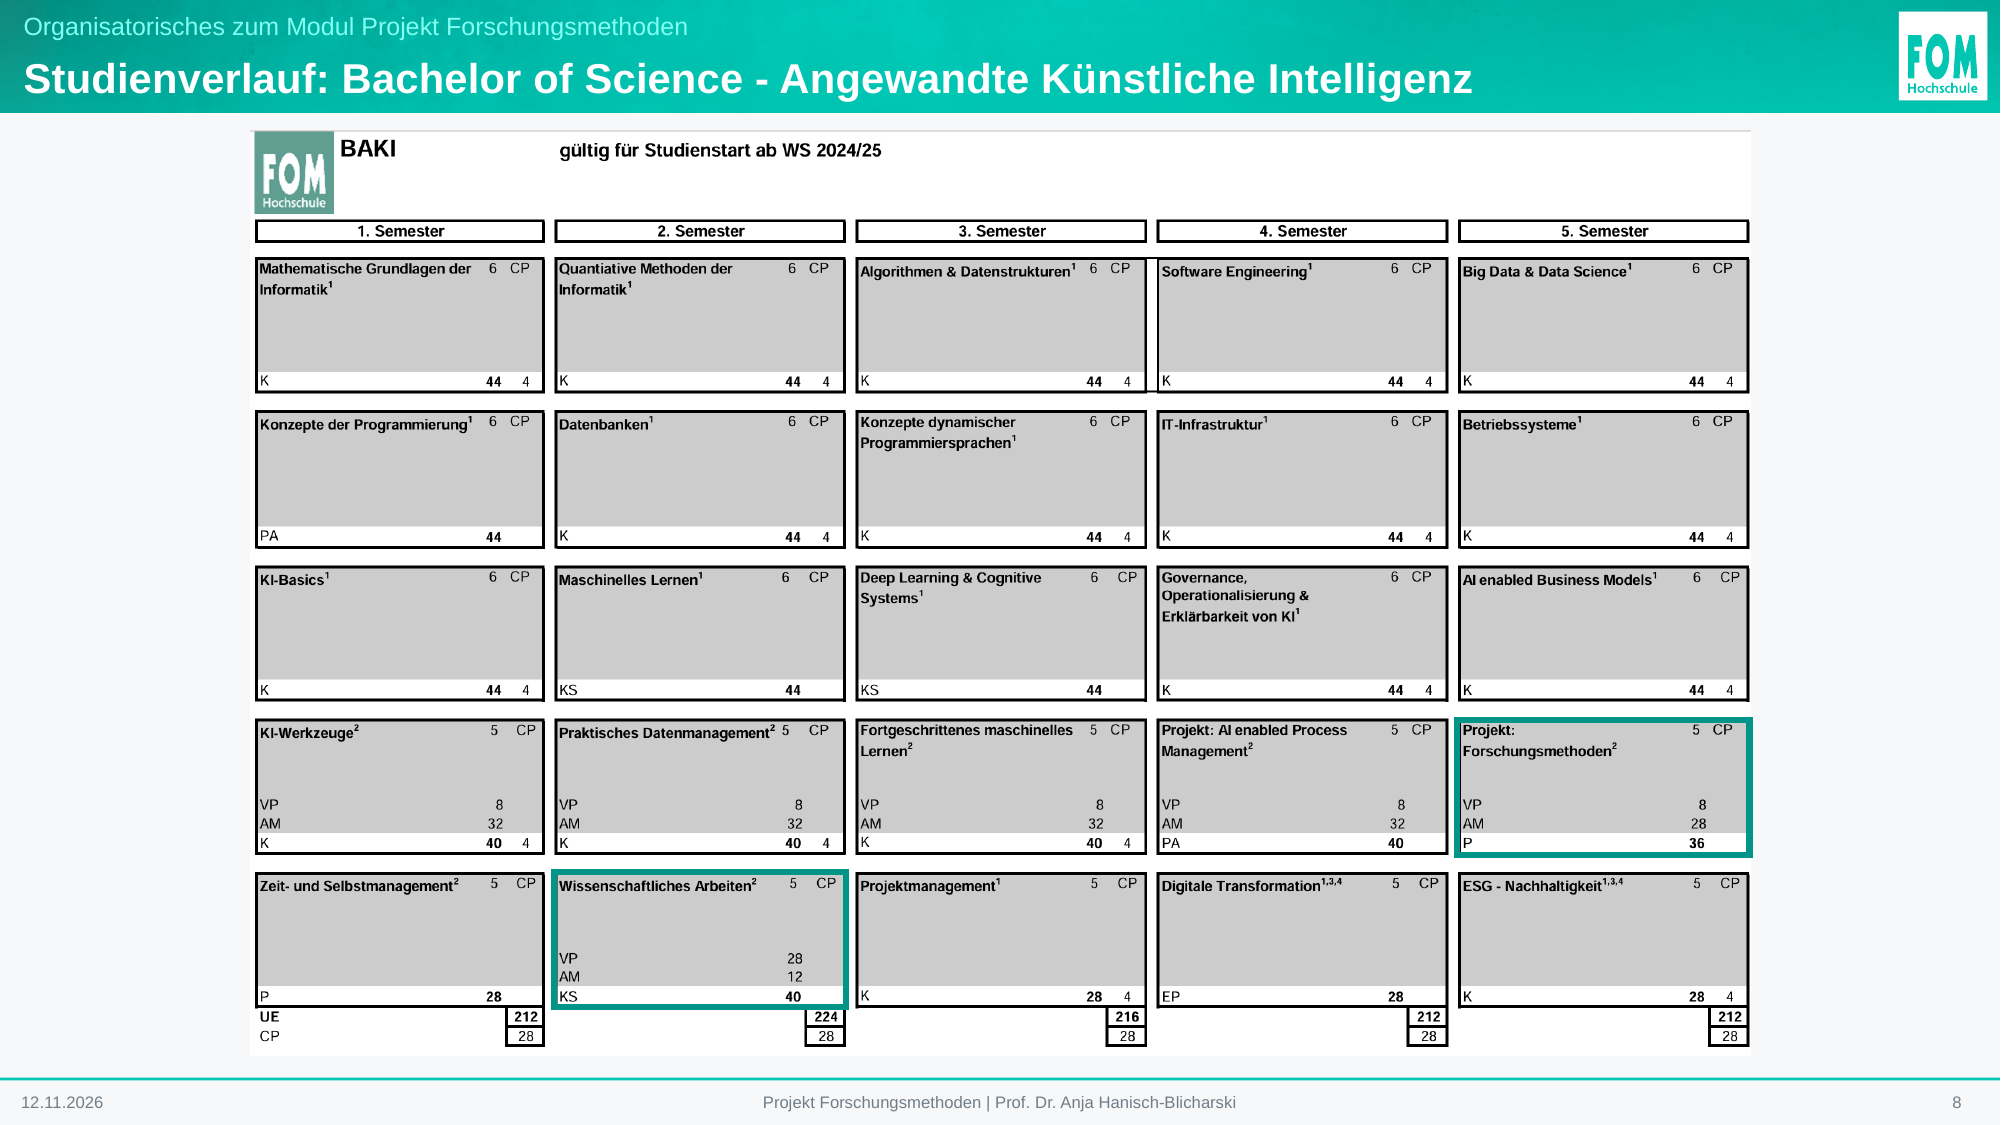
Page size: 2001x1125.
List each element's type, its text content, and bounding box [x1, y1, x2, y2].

footer Projekt Forschungsmethoden | Prof. Dr. Anja Hanisch-Blicharski [391, 1084, 1609, 1125]
slide_number 8 [1659, 1084, 1977, 1125]
picture [0, 0, 2000, 113]
picture [250, 129, 1751, 1056]
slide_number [21, 1084, 357, 1125]
title Organisatorisches zum Modul Projekt Forschungsmethoden [23, 10, 1784, 41]
list Studienverlauf: Bachelor of Science - Angewandte Künstliche Intelligenz [23, 51, 1784, 107]
